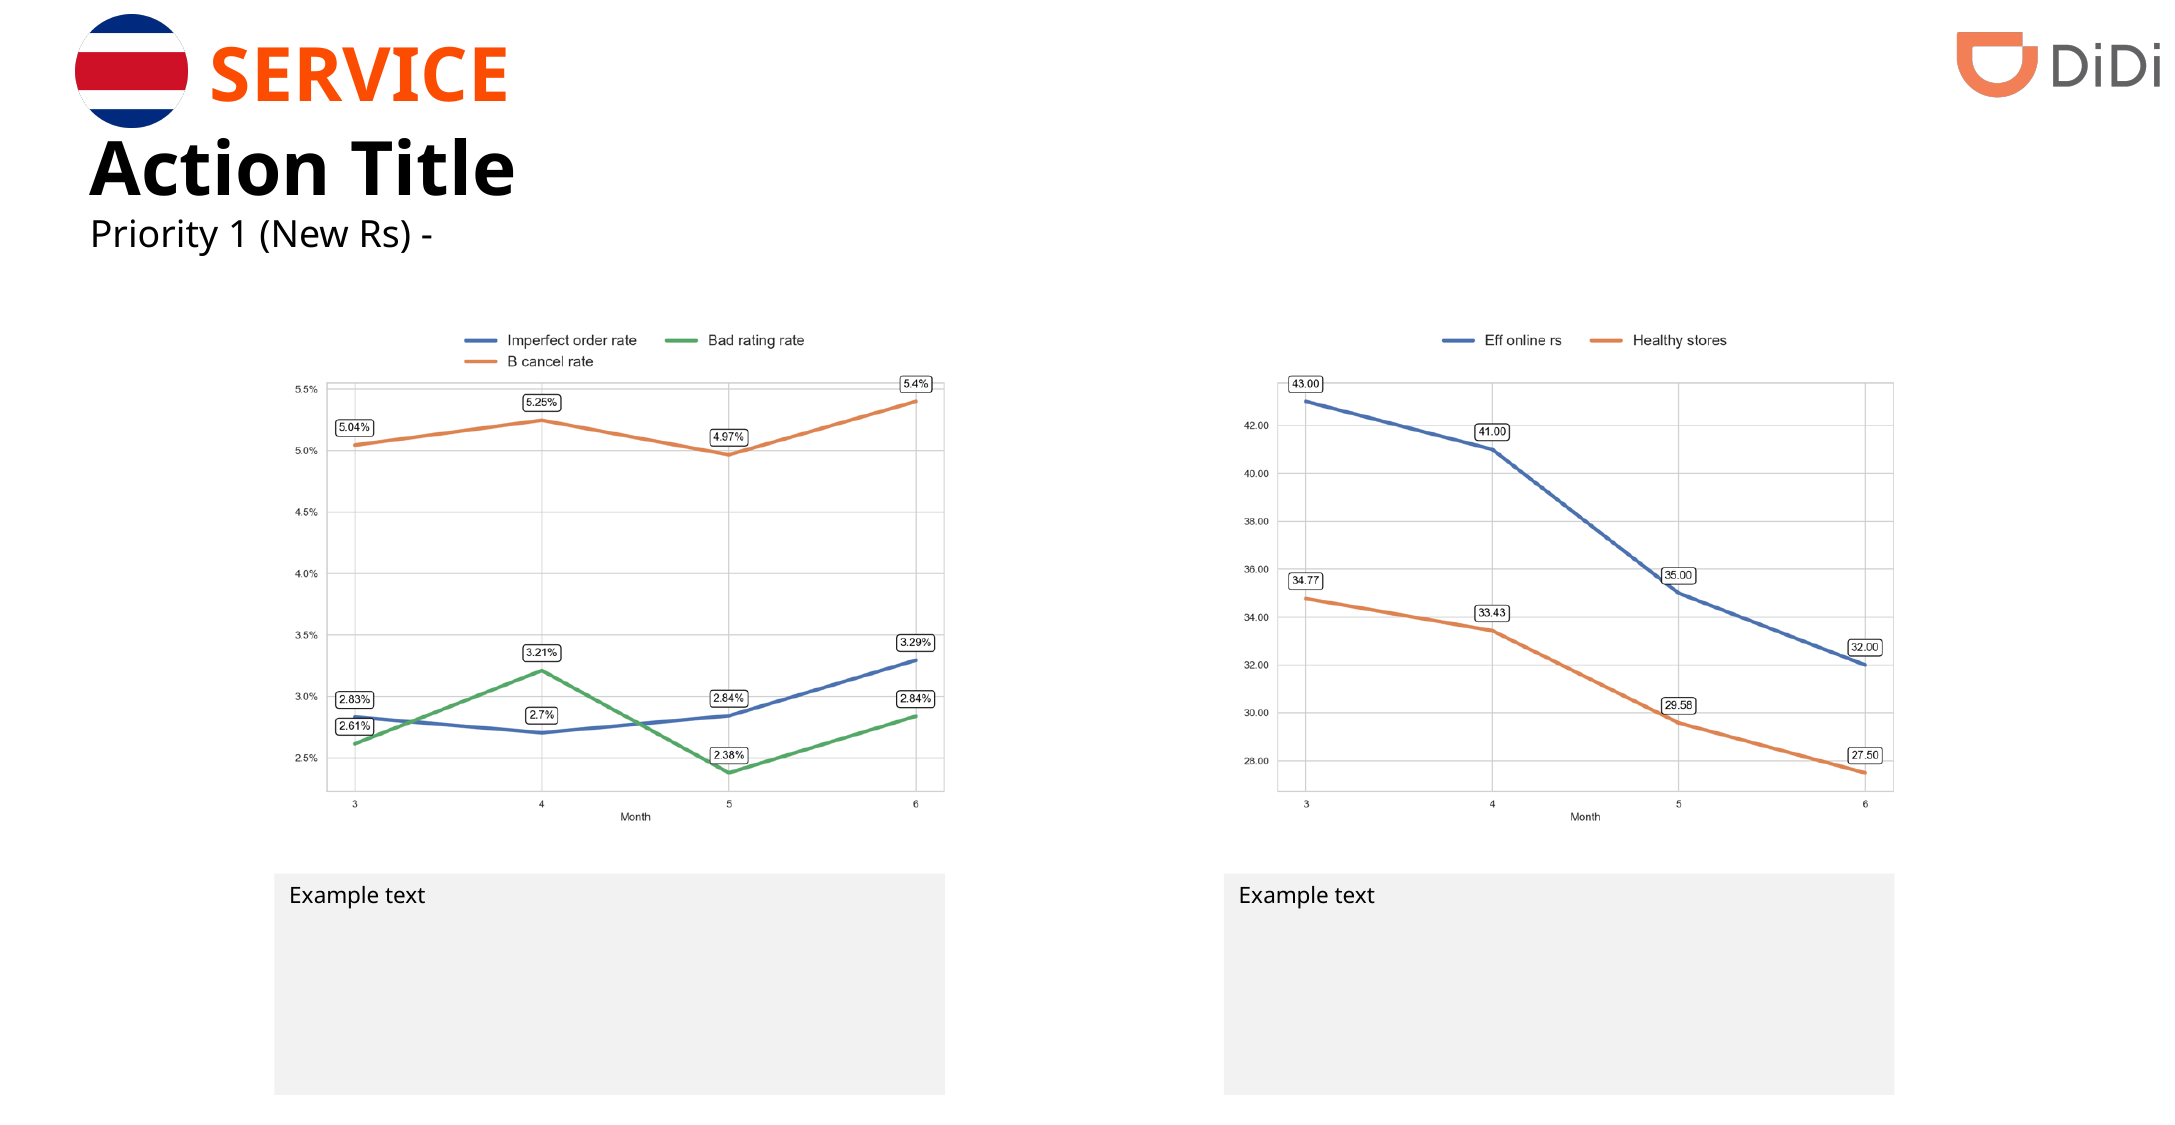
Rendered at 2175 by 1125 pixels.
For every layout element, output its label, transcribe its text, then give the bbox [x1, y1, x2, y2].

text_box Example text [1223, 873, 1895, 1095]
picture [1223, 322, 1900, 829]
picture [1949, 1, 2175, 129]
text_box Example text [274, 873, 945, 1095]
text_box Priority 1 (New Rs) - [74, 202, 2175, 263]
picture [274, 322, 950, 829]
picture [74, 14, 188, 128]
text_box Action Title [74, 127, 2175, 202]
text_box SERVICE [194, 15, 1800, 127]
